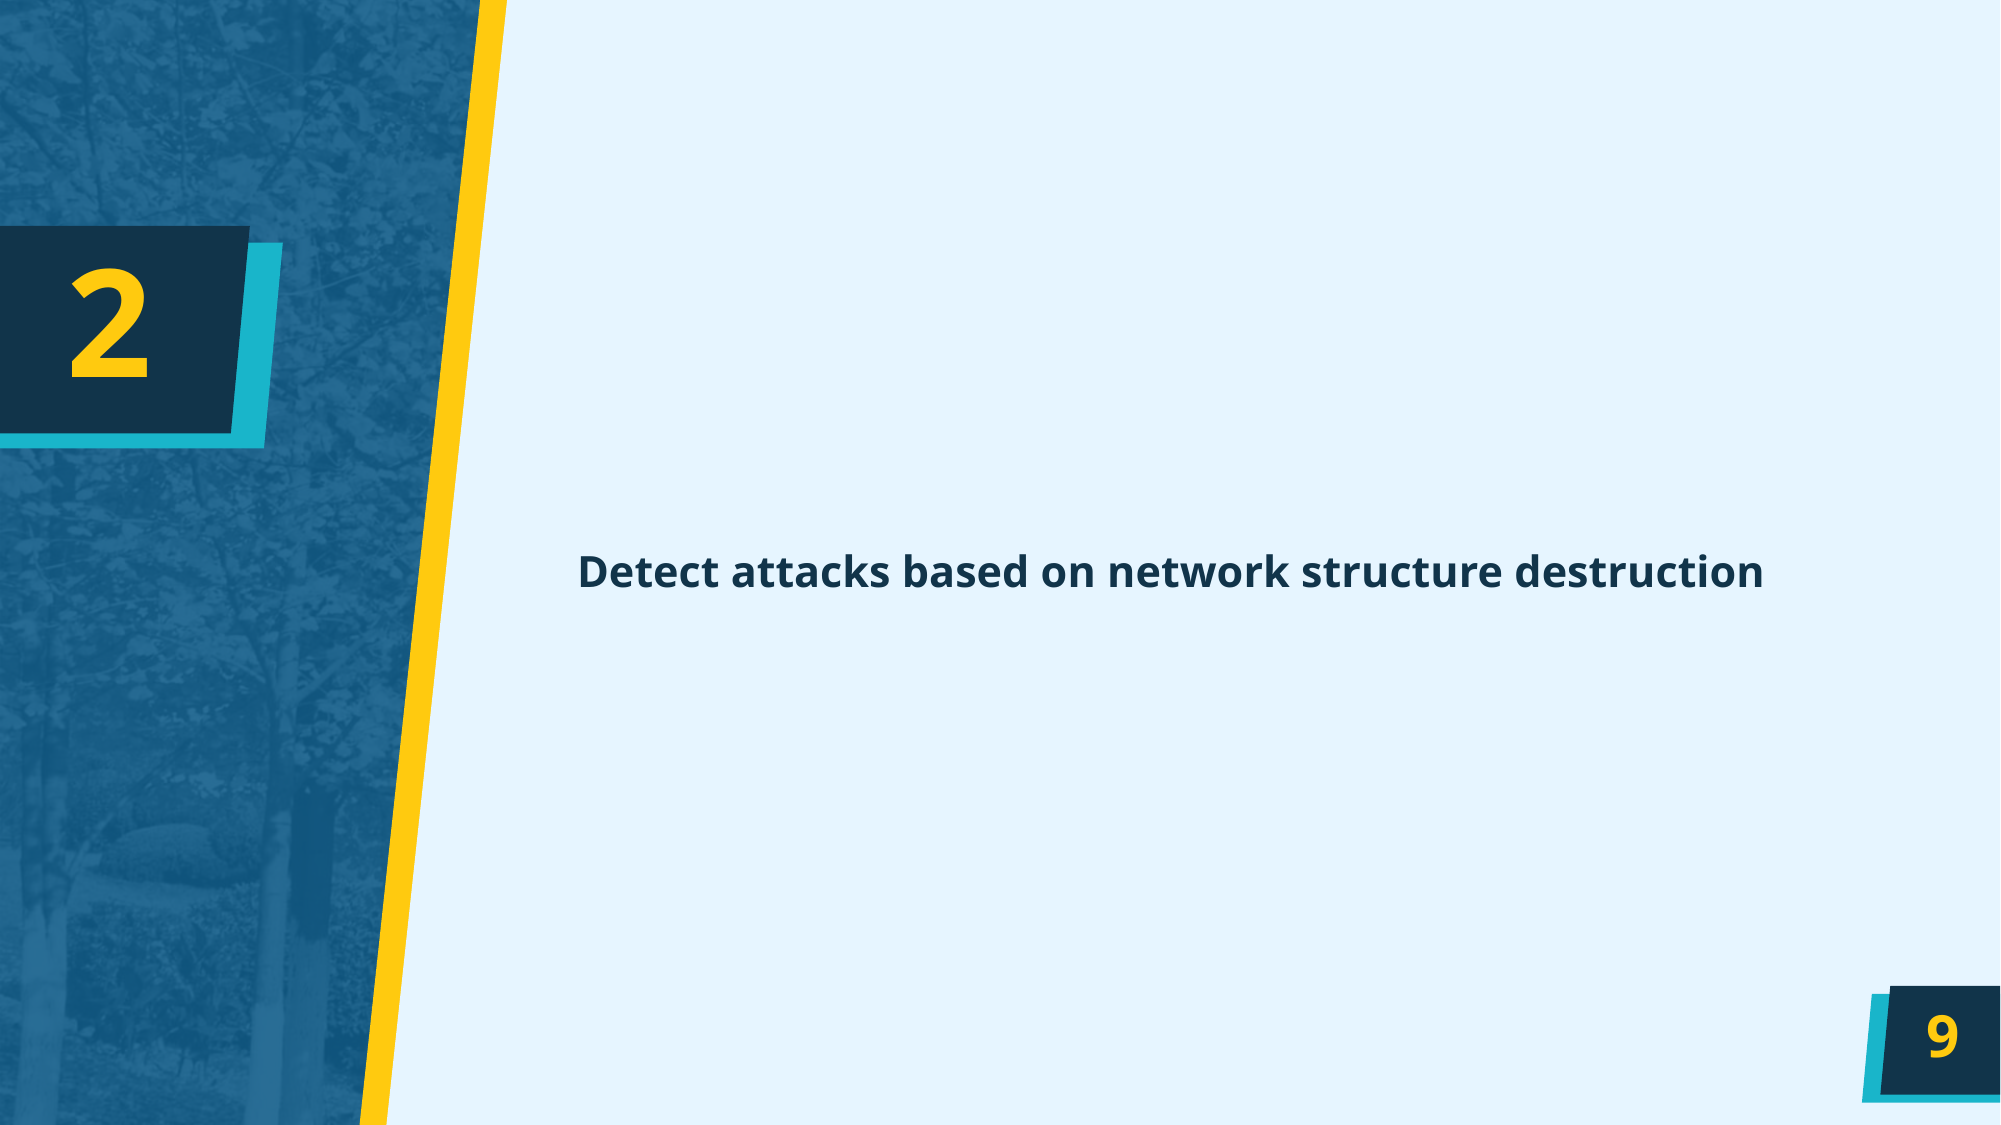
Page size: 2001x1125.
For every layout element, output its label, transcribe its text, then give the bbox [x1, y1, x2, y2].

title Detect attacks based on network structure destruction [562, 414, 1921, 604]
slide_number 9 [1898, 993, 1989, 1084]
list 2 [0, 242, 220, 415]
